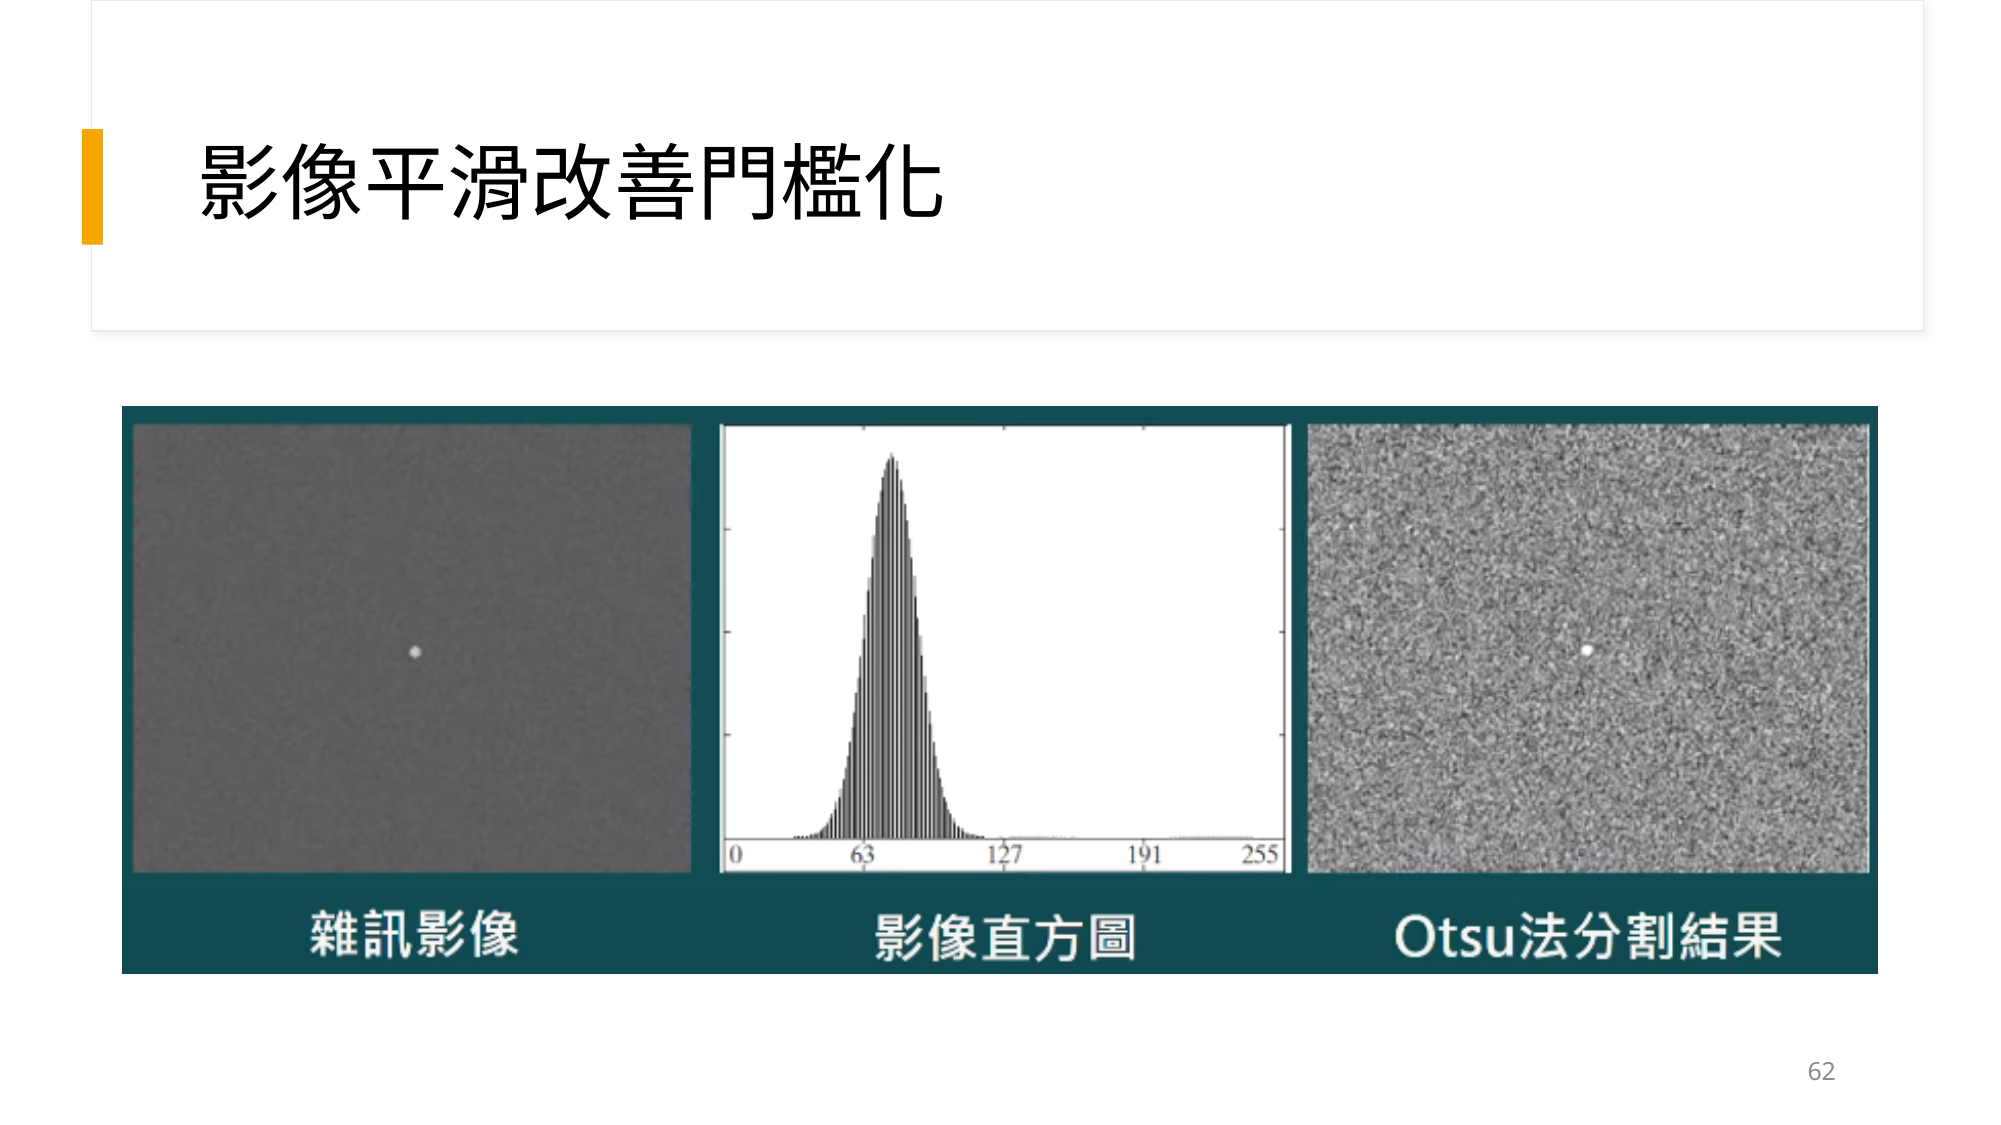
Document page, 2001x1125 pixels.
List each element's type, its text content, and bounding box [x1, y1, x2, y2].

title 影像平滑改善門檻化 [183, 90, 1851, 284]
picture [122, 406, 1878, 974]
slide_number 62 [1401, 1042, 1851, 1103]
